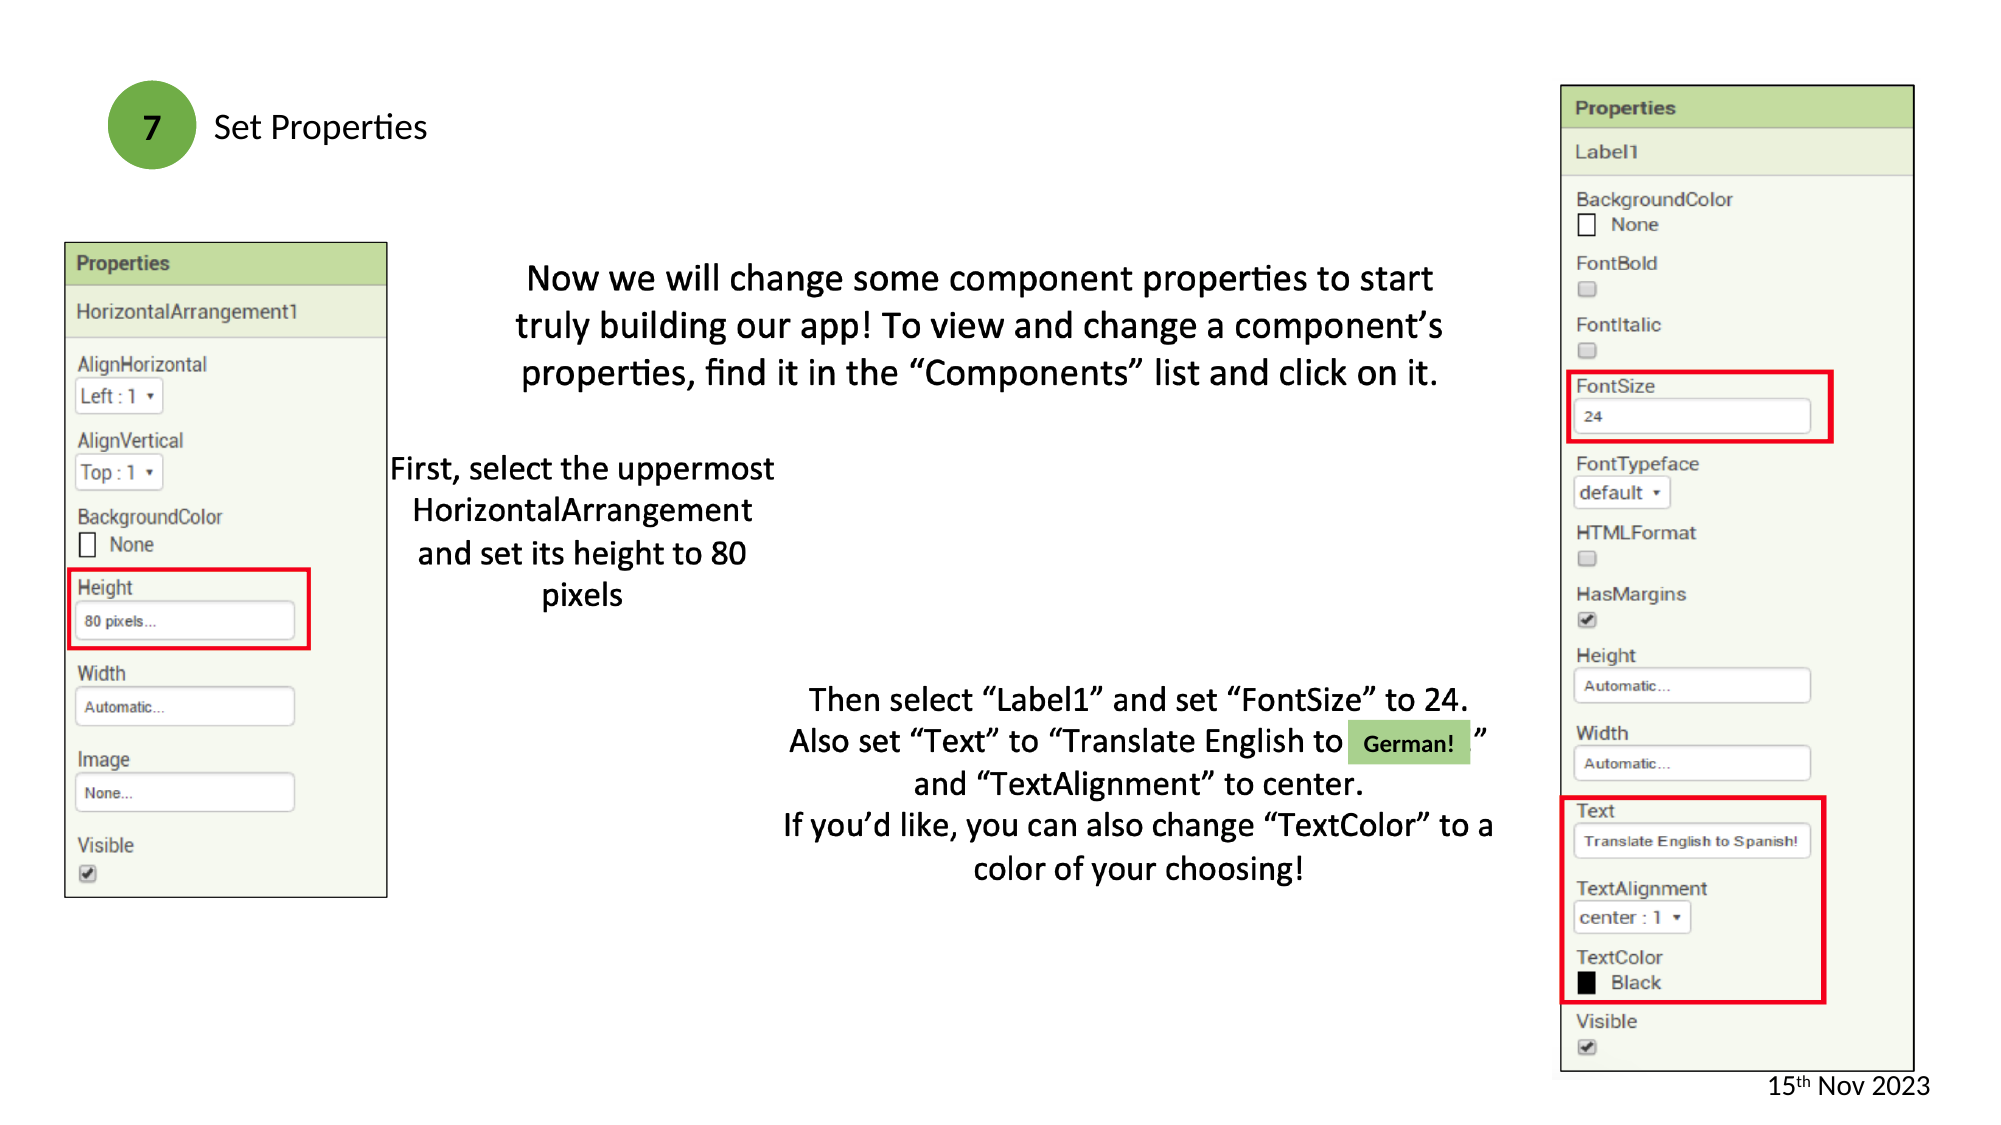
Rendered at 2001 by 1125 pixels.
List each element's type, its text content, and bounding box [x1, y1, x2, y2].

text_box Set Properties [199, 94, 444, 155]
picture [53, 223, 1511, 923]
picture [1552, 78, 1921, 1080]
text_box 15th Nov 2023 [1752, 1059, 1946, 1109]
text_box 7 [104, 77, 199, 173]
